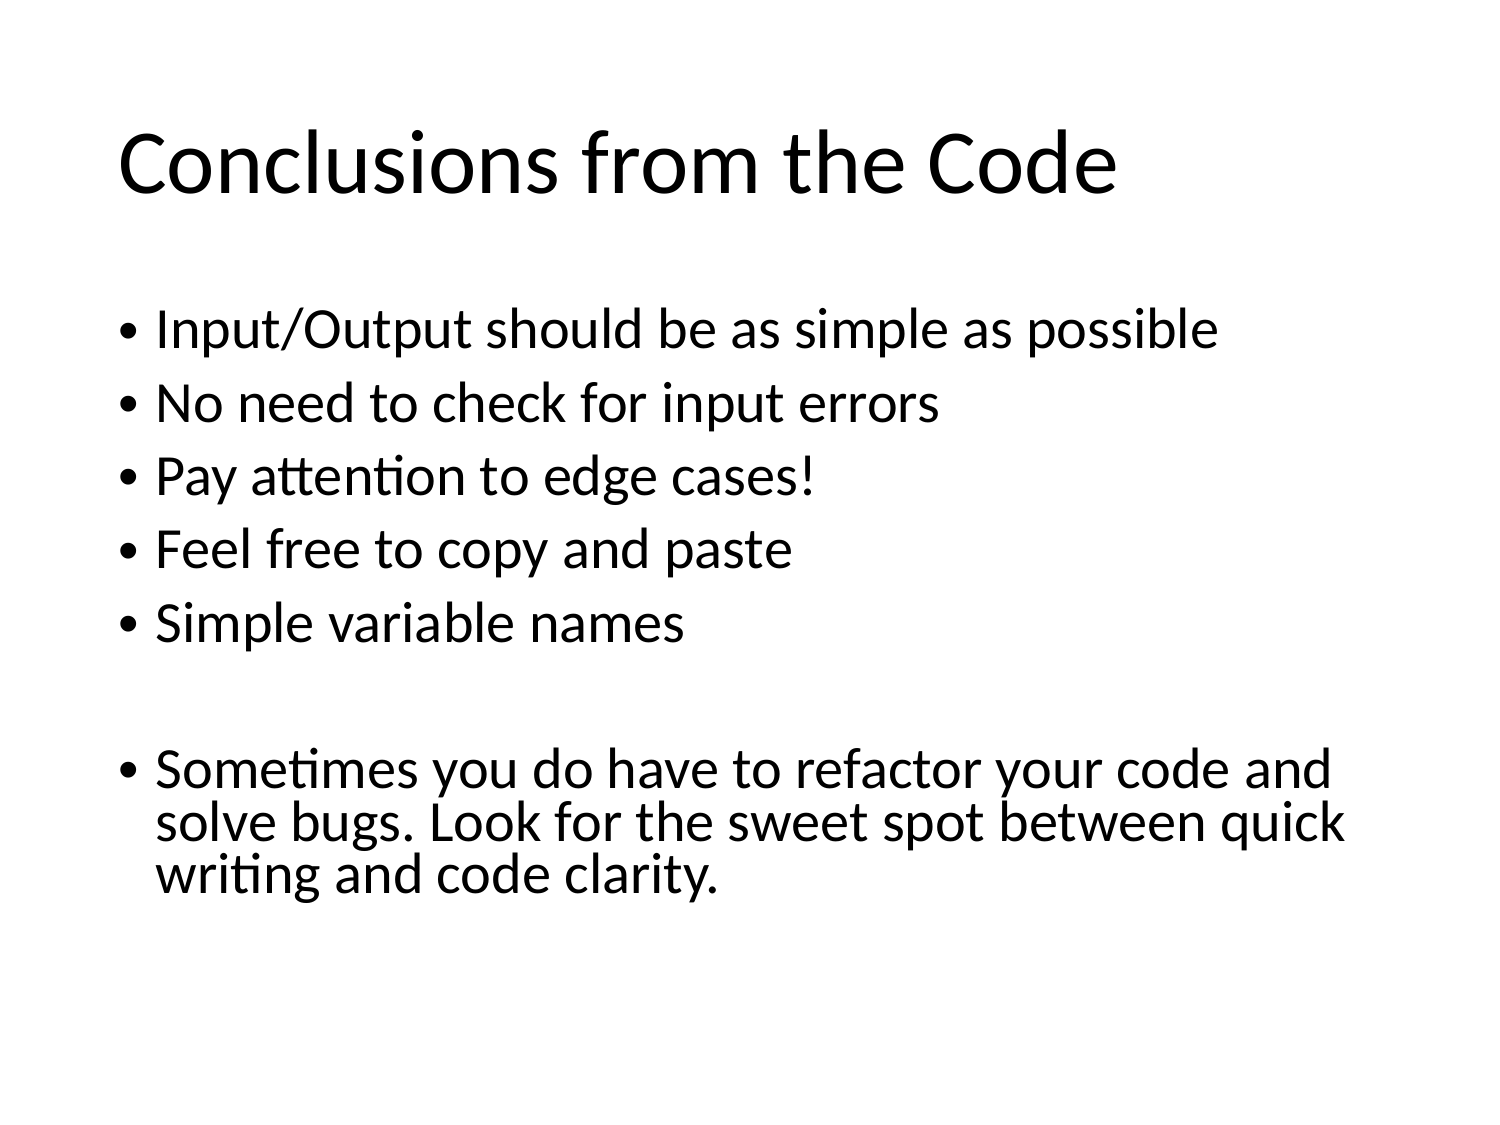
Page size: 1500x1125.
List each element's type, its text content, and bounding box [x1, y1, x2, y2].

list Input/Output should be as simple as possible No need to check for input errors Pay attention to edge cases! Feel free to copy and paste Simple variable names Sometimes you do have to refactor your code and solve bugs. Look for the sweet spot between quick writing and code clarity. [103, 299, 1397, 1014]
title Conclusions from the Code [103, 59, 1397, 278]
